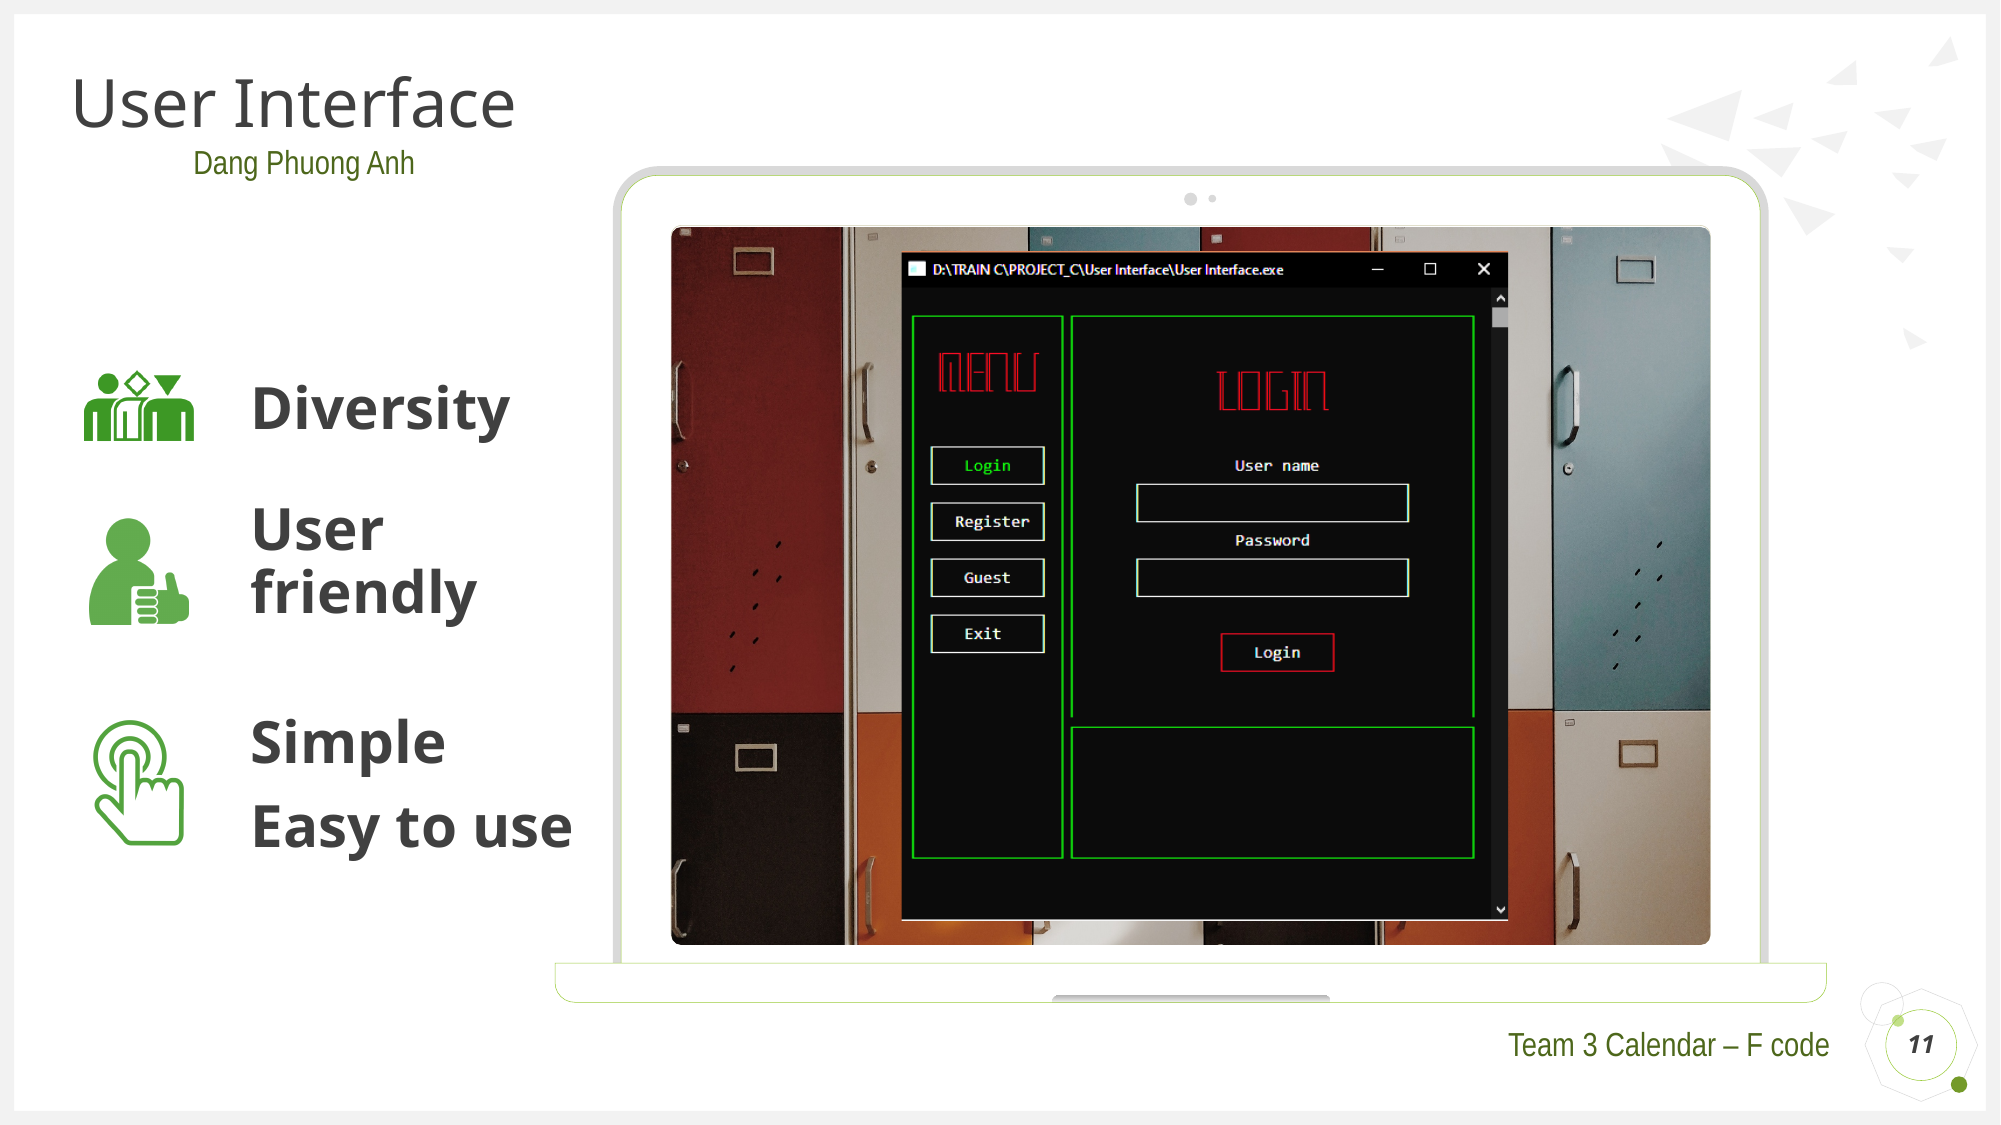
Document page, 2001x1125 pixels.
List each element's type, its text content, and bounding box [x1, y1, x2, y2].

picture [671, 227, 1711, 945]
text_box Simple Easy to use [250, 706, 583, 860]
picture [66, 499, 212, 644]
picture [60, 703, 218, 861]
picture [84, 354, 194, 464]
list Diversity [250, 354, 583, 443]
text_box Team 3 Calendar – F code [1508, 1023, 1855, 1079]
text_box User friendly [250, 537, 583, 626]
title User Interface [70, 70, 1932, 142]
slide_number 11 [1885, 1009, 1957, 1081]
text_box Dang Phuong Anh [193, 141, 457, 198]
